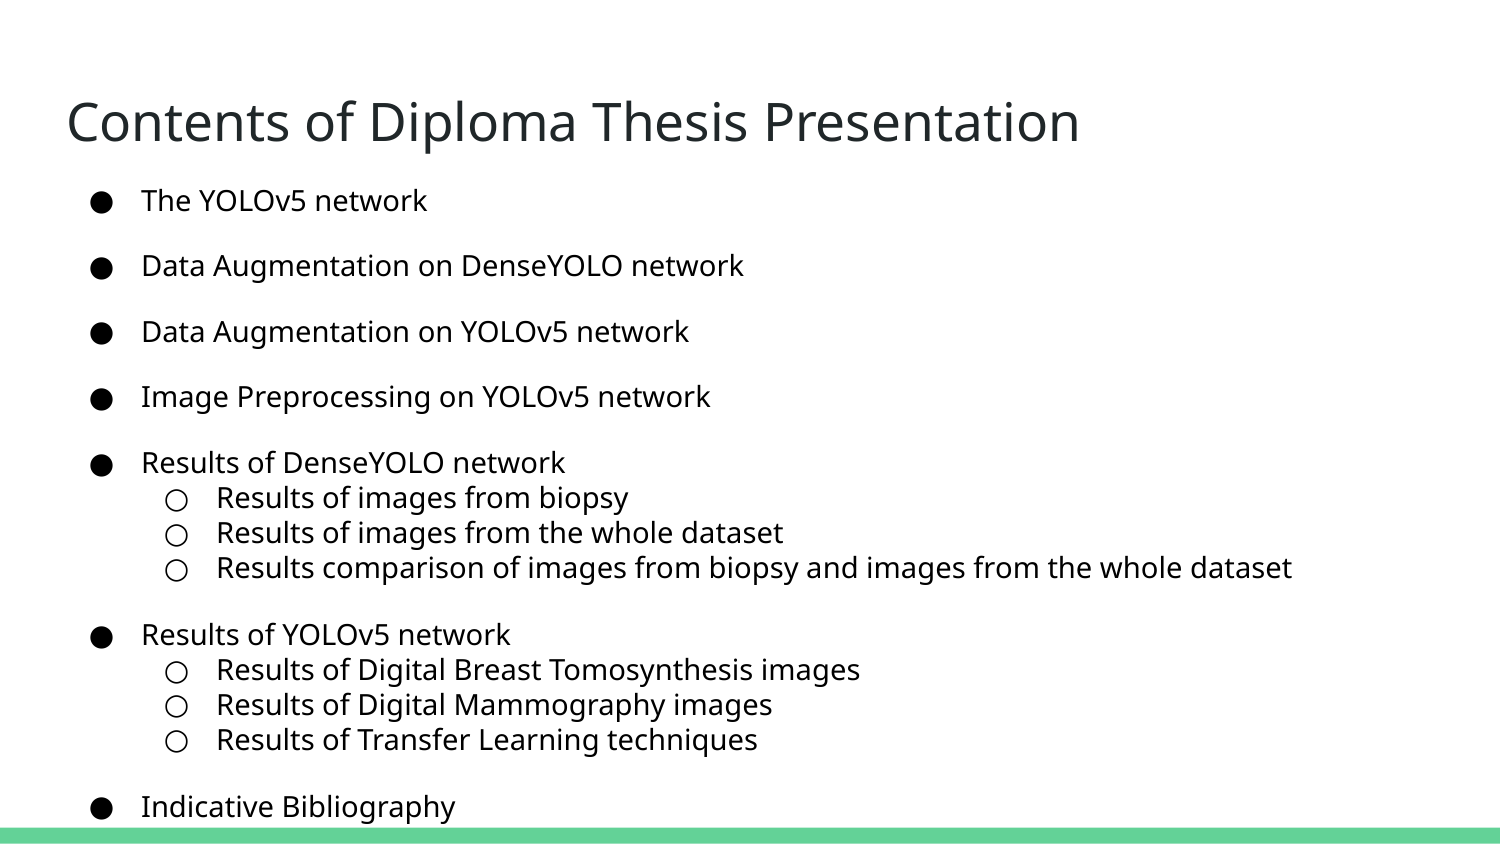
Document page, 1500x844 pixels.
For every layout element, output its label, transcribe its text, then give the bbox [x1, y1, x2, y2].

title Contents of Diploma Thesis Presentation [51, 72, 1449, 167]
text_box Indicative Bibliography [51, 772, 1449, 838]
text_box Data Augmentation on DenseYOLO network [51, 232, 1449, 298]
text_box Results of YOLOv5 network Results of Digital Breast Tomosynthesis images Results of Digital Mammography images Results of Transfer Learning techniques [51, 601, 1449, 771]
text_box The YOLOv5 network [51, 167, 1449, 232]
text_box Results of DenseYOLO network Results of images from biopsy Results of images from the whole dataset Results comparison of images from biopsy and images from the whole dataset [51, 429, 1449, 600]
text_box Image Preprocessing on YOLOv5 network [51, 364, 1449, 429]
text_box Data Augmentation on YOLOv5 network [51, 298, 1449, 364]
